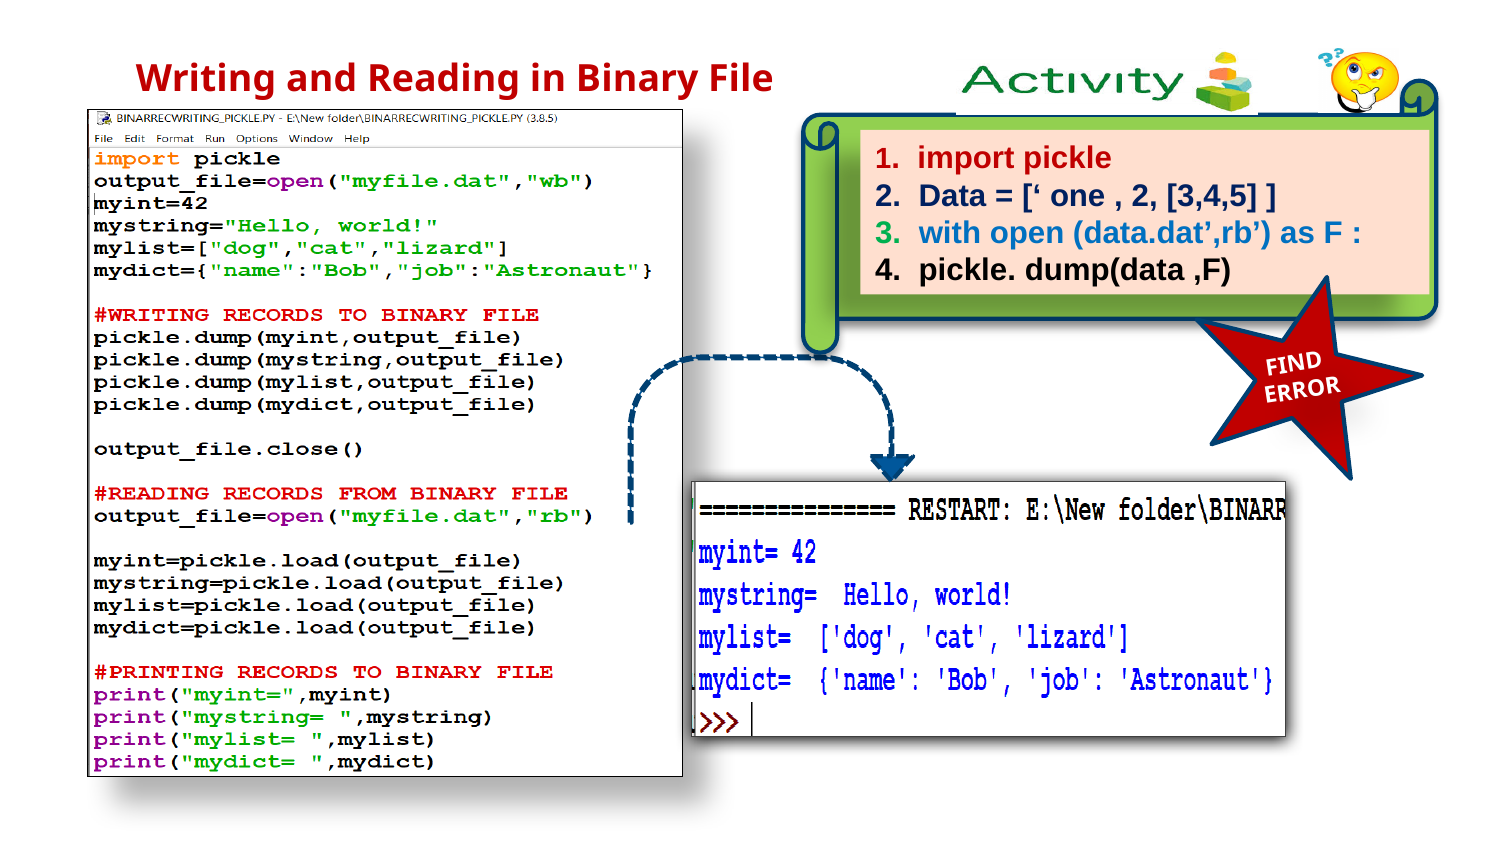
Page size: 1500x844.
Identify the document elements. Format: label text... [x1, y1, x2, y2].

text_box [801, 78, 1439, 355]
text_box [688, 354, 804, 362]
text_box [1209, 389, 1254, 447]
text_box [1194, 317, 1245, 373]
picture [956, 48, 1258, 115]
picture [1317, 48, 1399, 113]
text_box 1. import pickle 2. Data = [‘ one , 2, [3,4,5] ] 3. with open (data.dat’,rb’) as F : 4. pickle. dump(data ,F) [860, 129, 1430, 295]
text_box [834, 357, 916, 479]
picture [87, 109, 683, 777]
text_box FIND ERROR [1237, 299, 1399, 446]
text_box Writing and Reading in Binary File [79, 29, 1399, 110]
picture [690, 480, 1286, 737]
text_box [1300, 274, 1333, 312]
